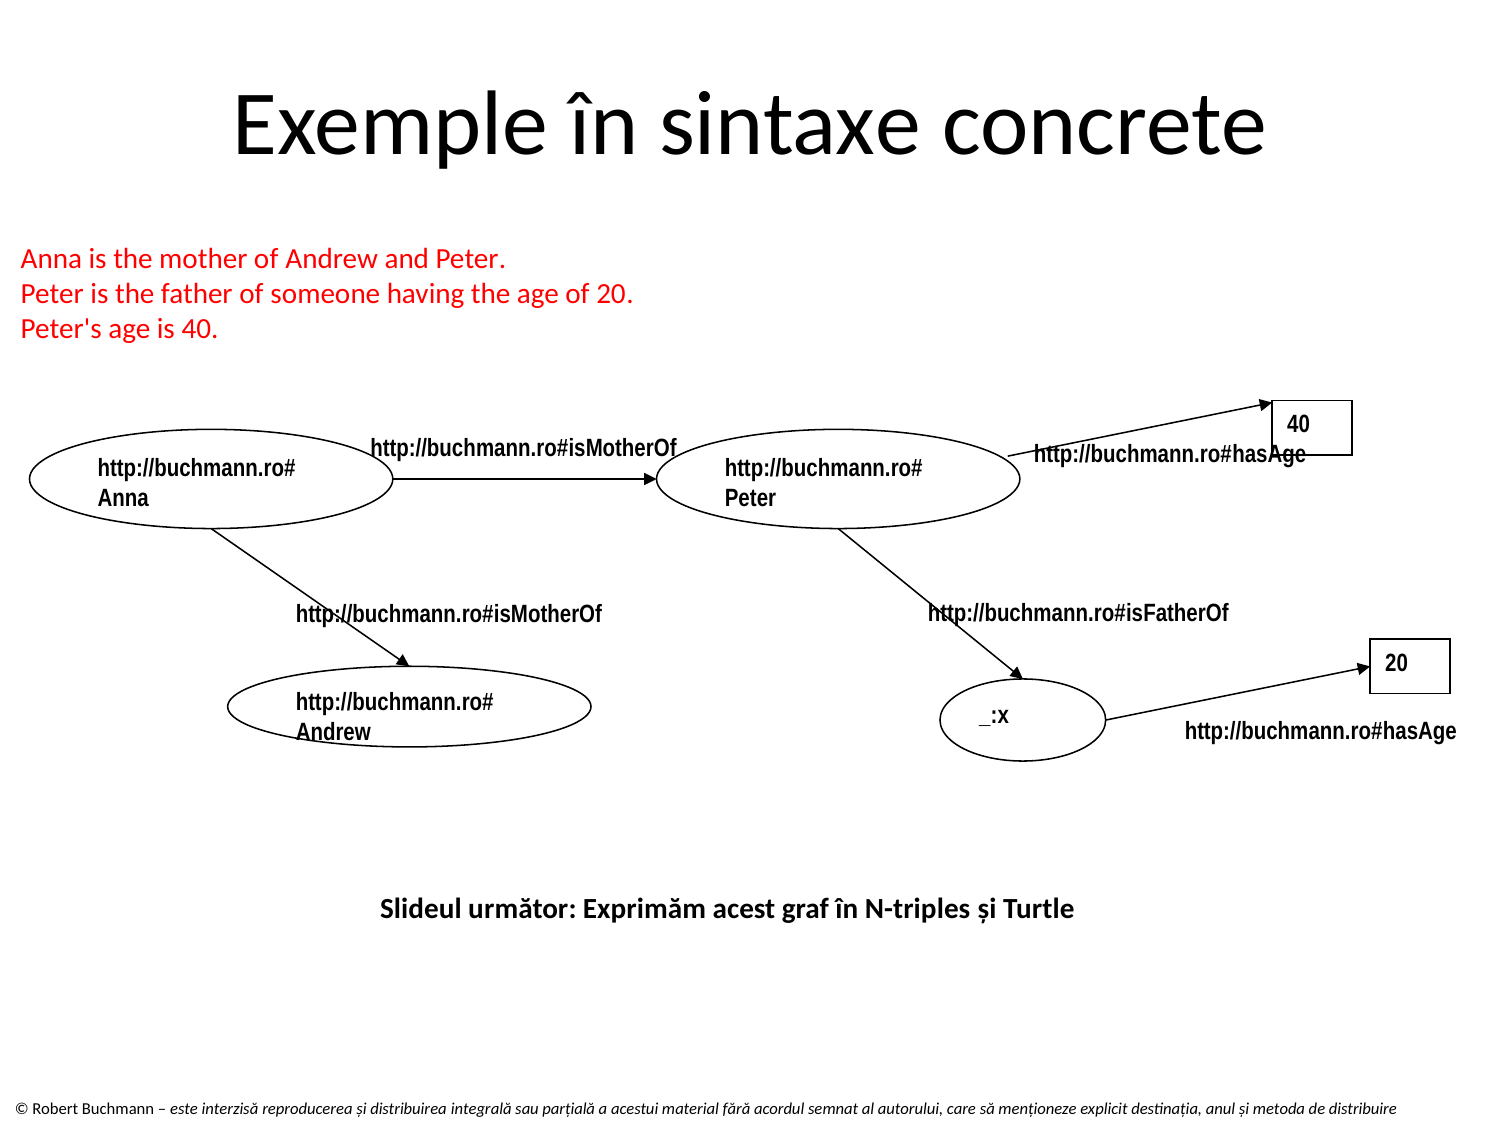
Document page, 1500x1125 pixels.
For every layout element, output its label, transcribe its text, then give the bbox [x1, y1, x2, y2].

text_box Anna is the mother of Andrew and Peter. Peter is the father of someone having the age of 20. Peter's age is 40. [5, 160, 1424, 424]
title Exemple în sintaxe concrete [75, 45, 1425, 191]
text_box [29, 396, 1500, 866]
text_box Slideul următor: Exprimăm acest graf în N-triples și Turtle [365, 882, 1128, 932]
